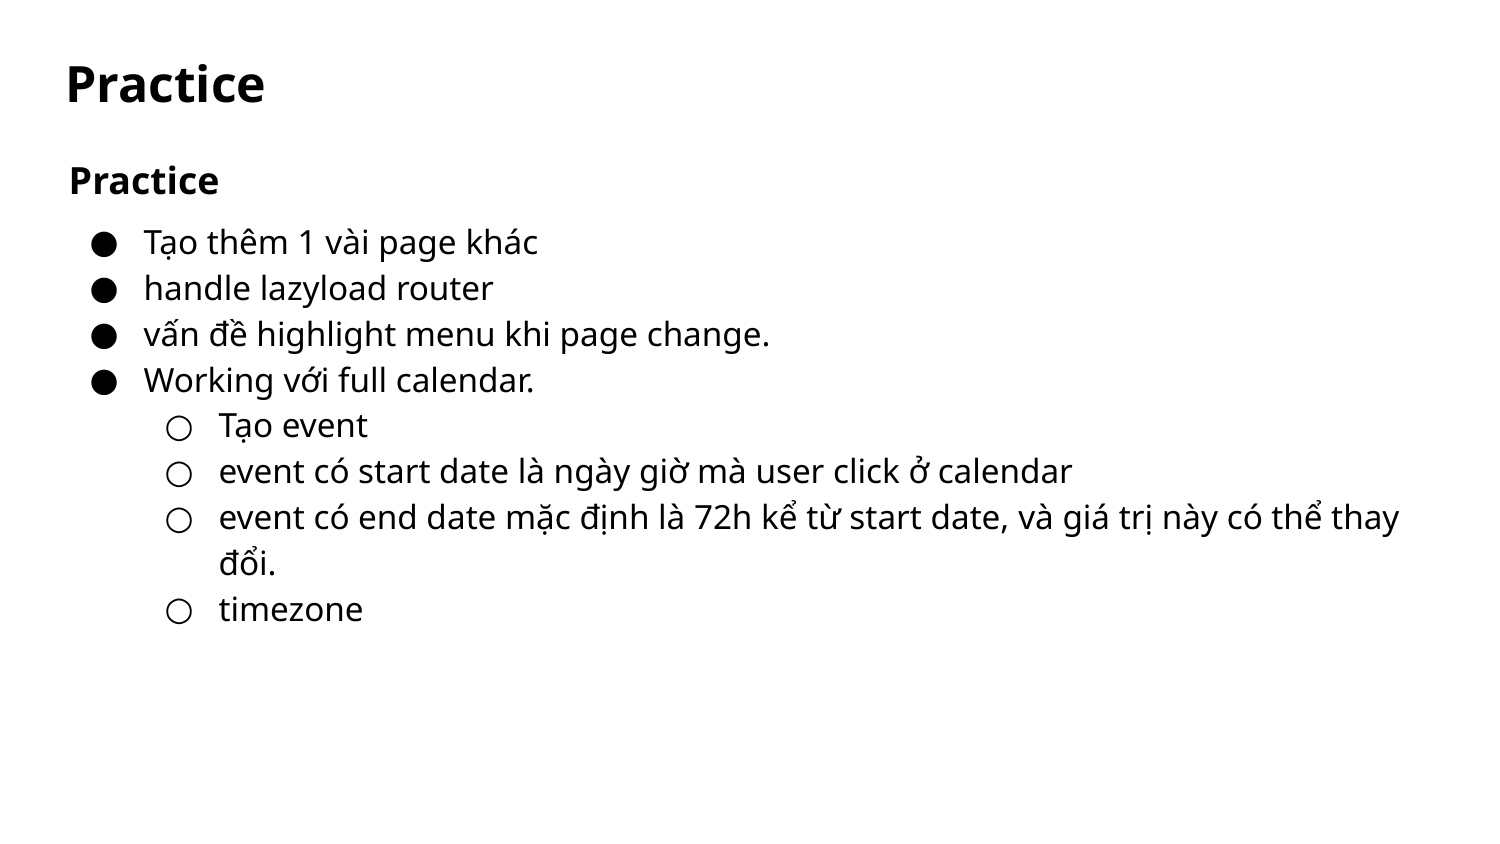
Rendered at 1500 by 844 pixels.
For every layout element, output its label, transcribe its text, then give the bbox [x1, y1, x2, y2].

title Practice [53, 31, 1446, 135]
list Tạo thêm 1 vài page khác handle lazyload router vấn đề highlight menu khi page change. Working với full calendar. Tạo event event có start date là ngày giờ mà user click ở calendar event có end date mặc định là 72h kể từ start date, và giá trị này có thể thay đổi. timezone [53, 200, 1432, 804]
list Practice [53, 147, 1373, 200]
